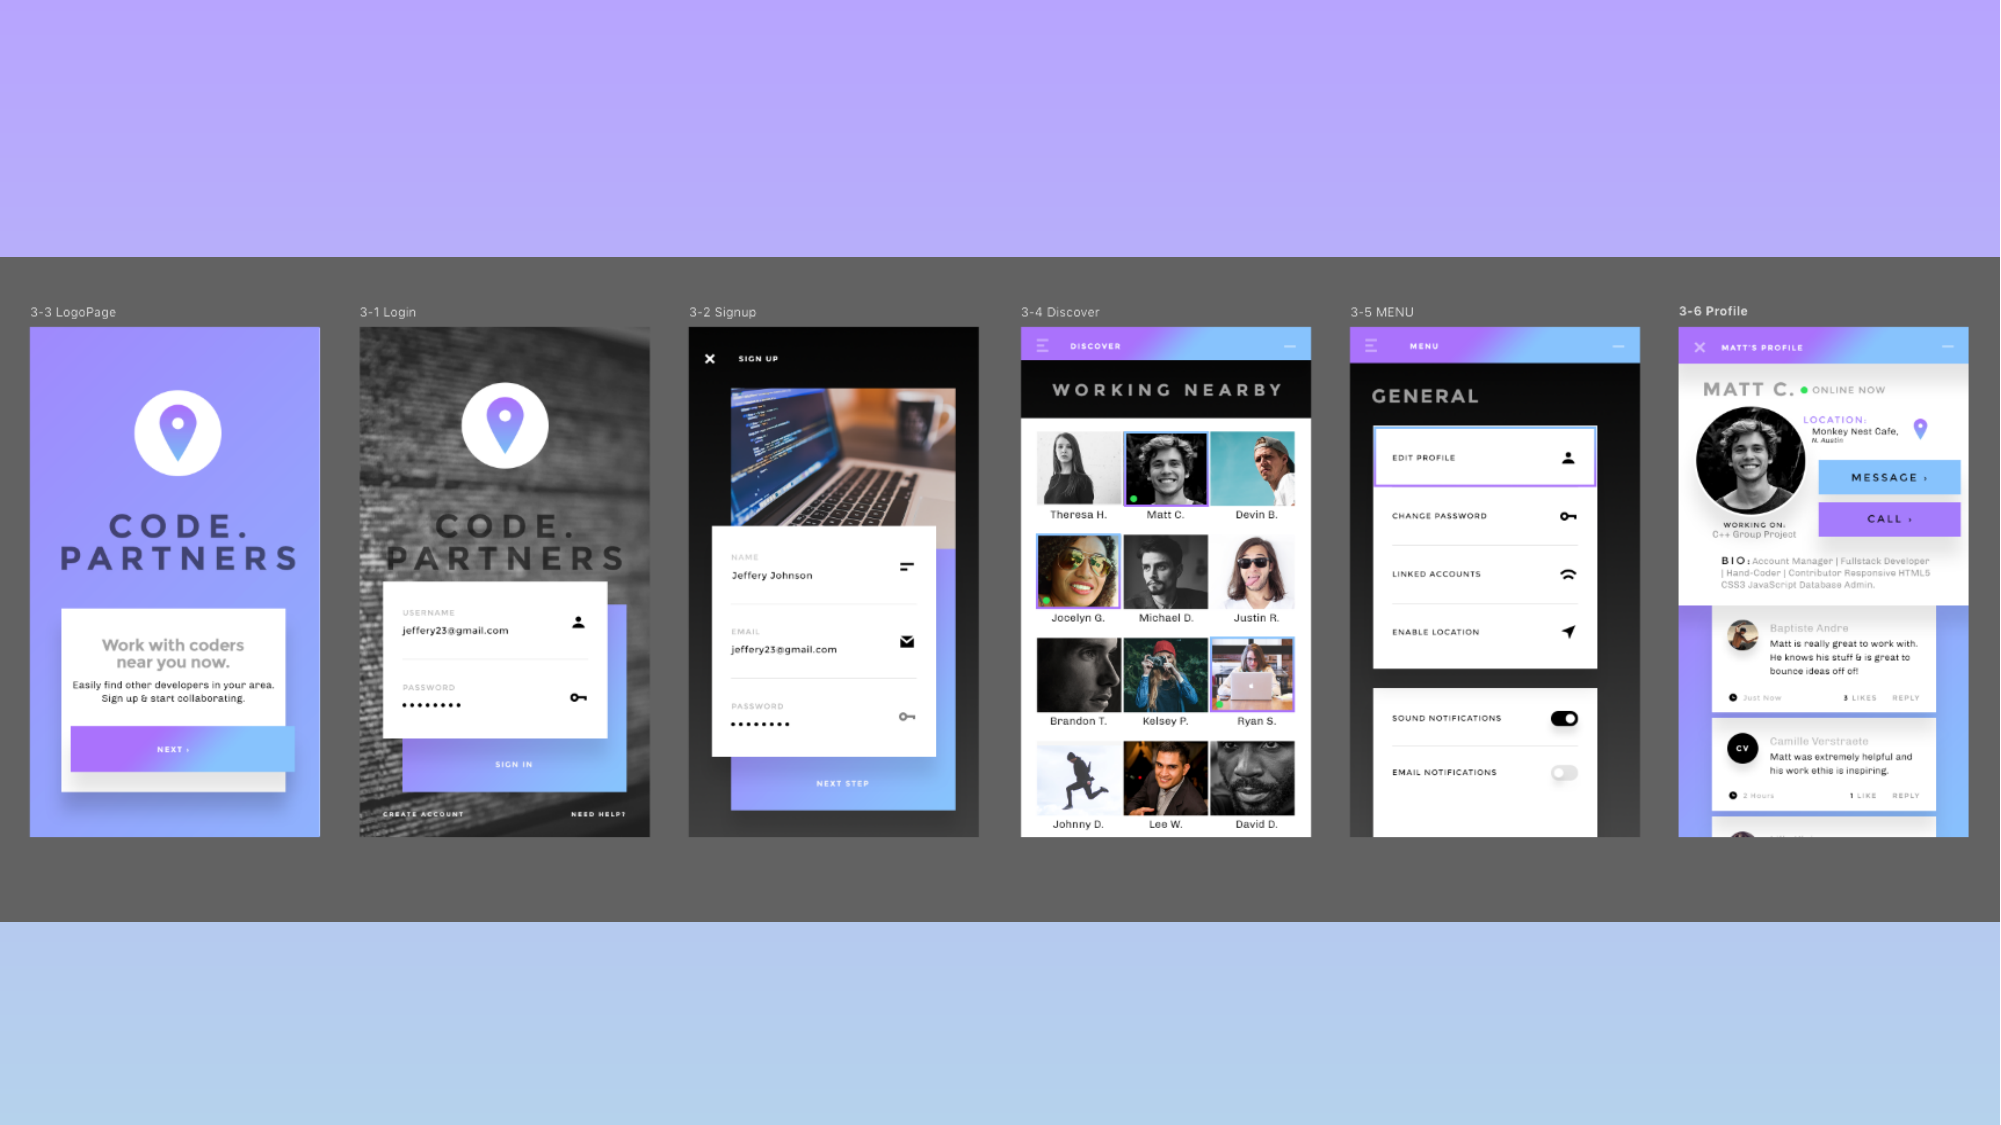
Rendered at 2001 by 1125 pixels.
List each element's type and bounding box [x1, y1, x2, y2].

picture [0, 256, 2000, 922]
